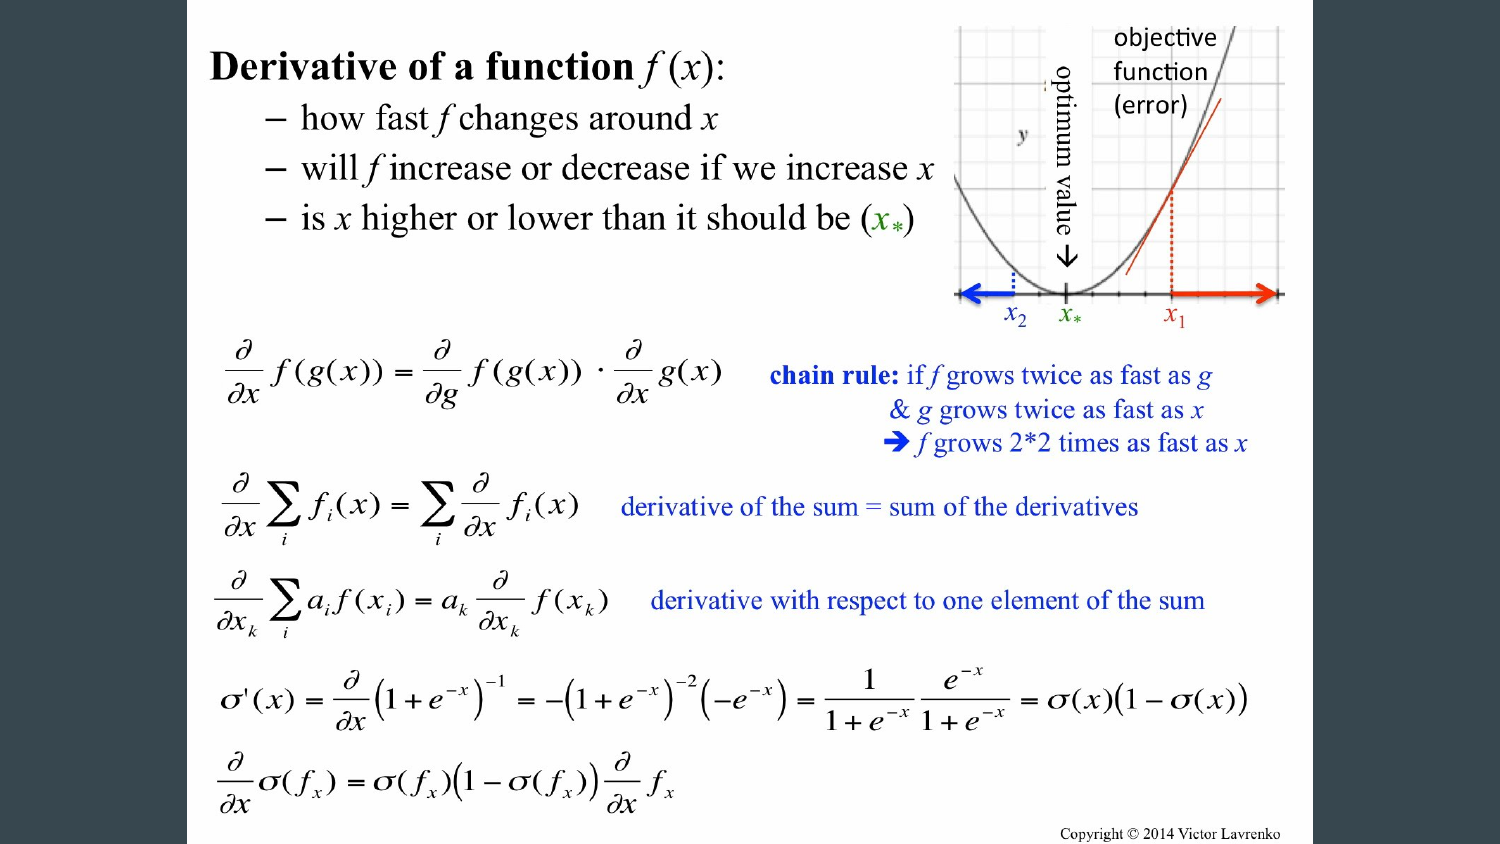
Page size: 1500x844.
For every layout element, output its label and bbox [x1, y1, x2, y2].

picture [187, 0, 1313, 844]
